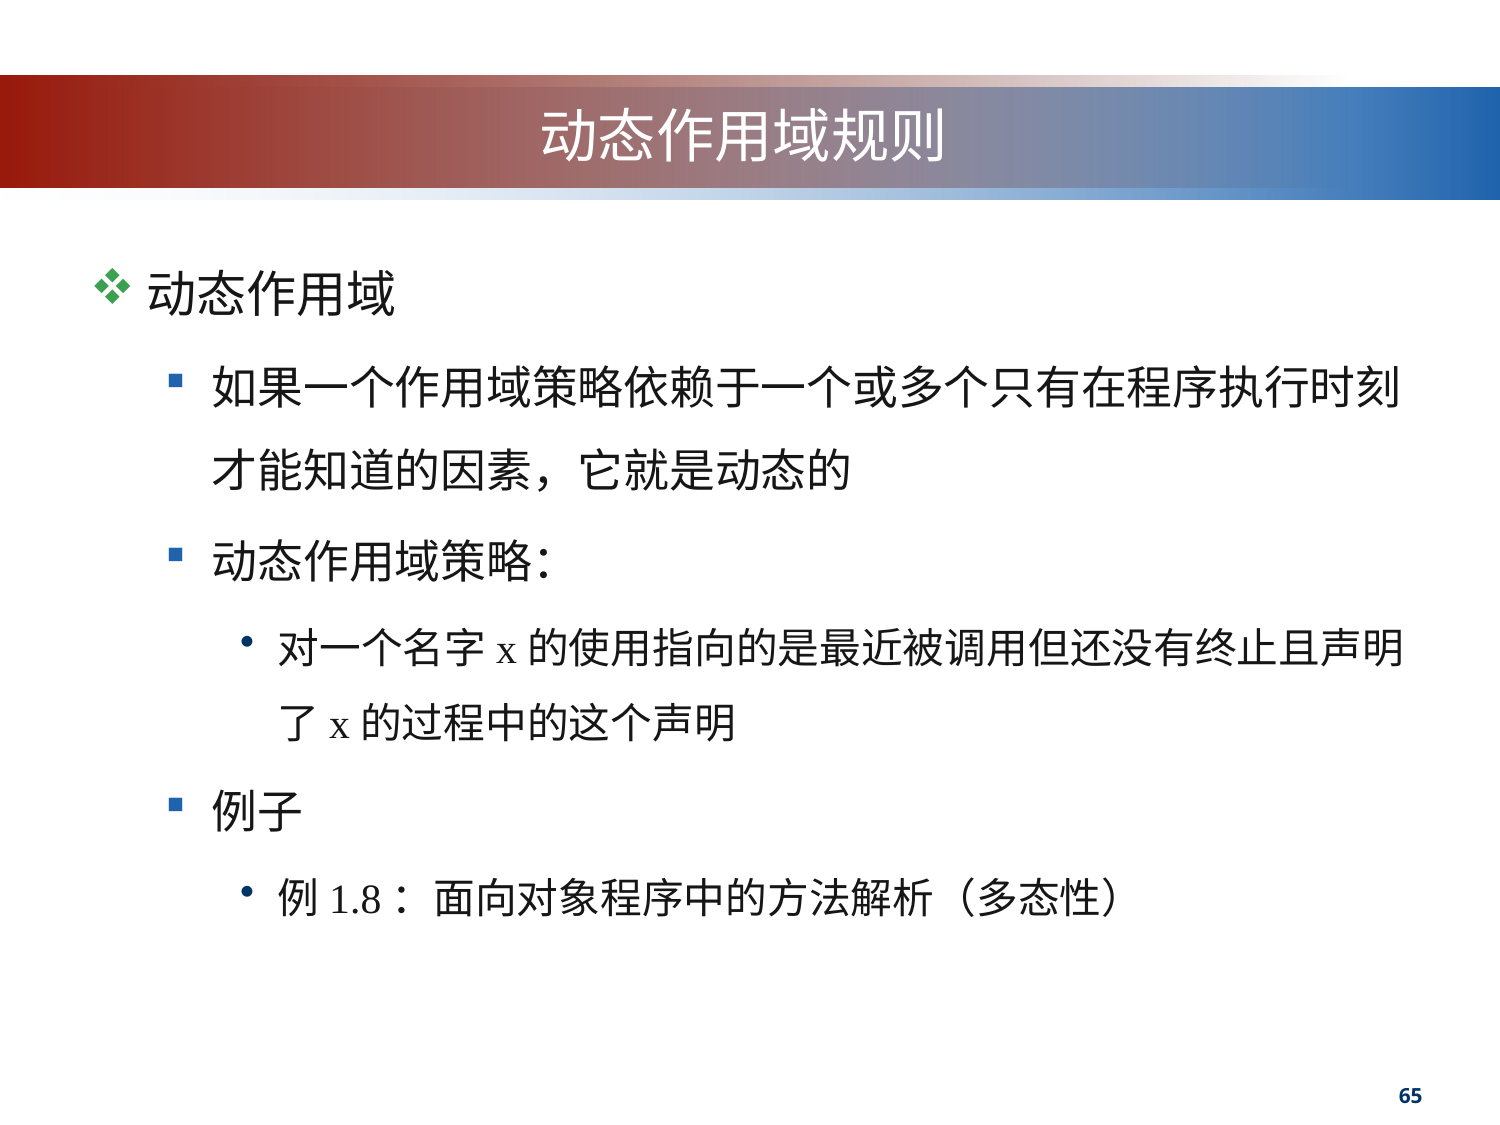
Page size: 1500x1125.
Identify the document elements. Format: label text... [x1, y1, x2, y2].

list 动态作用域 如果一个作用域策略依赖于一个或多个只有在程序执行时刻才能知道的因素，它就是动态的 动态作用域策略： 对一个名字x的使用指向的是最近被调用但还没有终止且声明了x的过程中的这个声明 例子 例1.8：面向对象程序中的方法解析（多态性） [74, 224, 1426, 1061]
slide_number 65 [1087, 1074, 1438, 1117]
title 动态作用域规则 [137, 87, 1351, 181]
